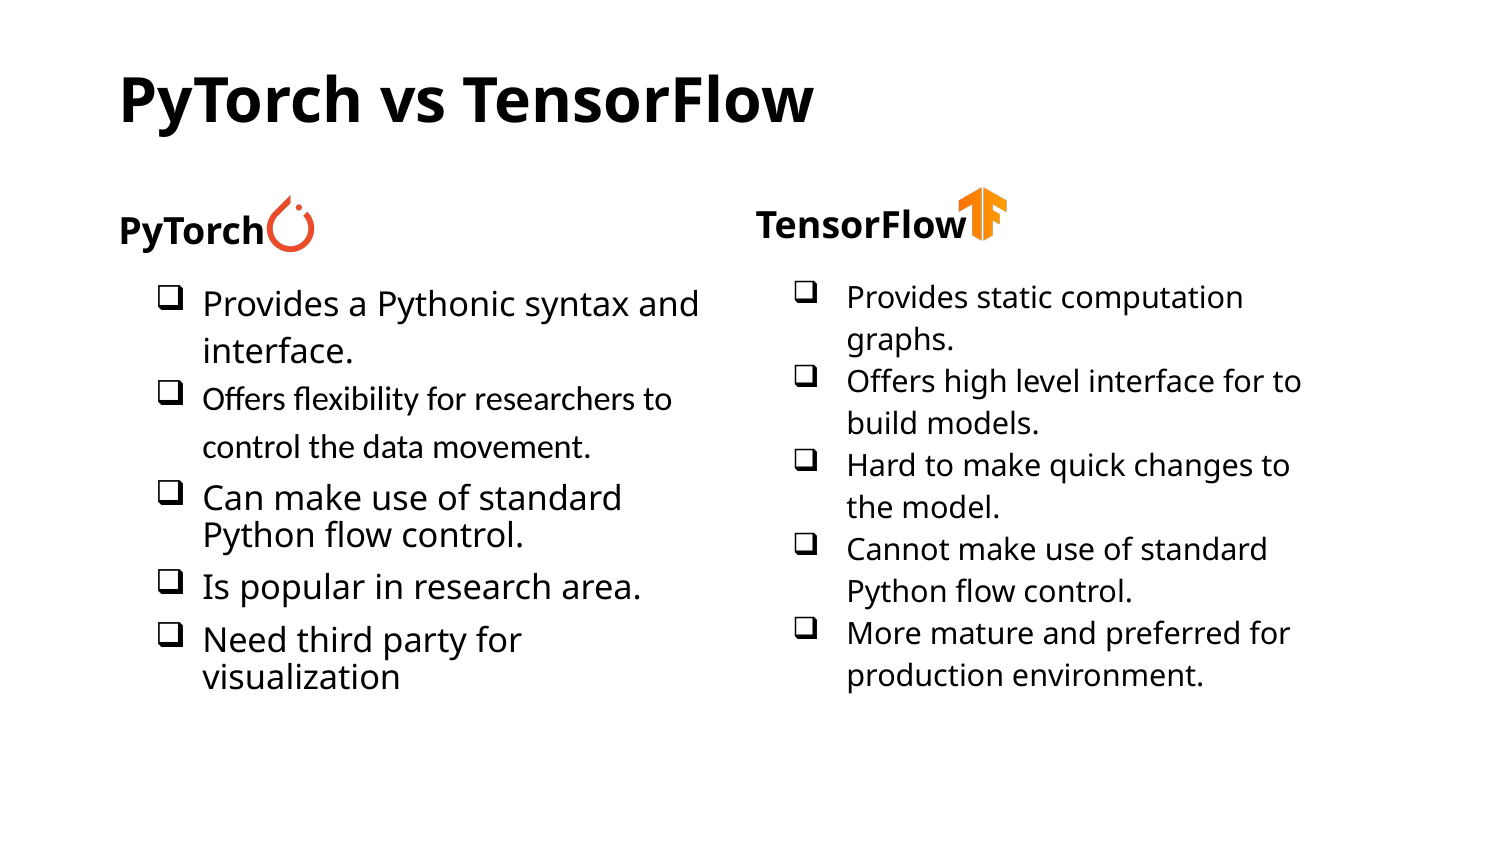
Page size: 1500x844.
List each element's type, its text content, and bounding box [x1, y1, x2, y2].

title PyTorch vs TensorFlow [103, 44, 1398, 208]
list TensorFlow [740, 159, 1313, 261]
list Provides a Pythonic syntax and interface. Offers flexibility for researchers to control the data movement. Can make use of standard Python flow control. Is popular in research area. Need third party for visualization [140, 261, 741, 713]
picture [249, 183, 331, 265]
list PyTorch [103, 165, 676, 267]
list Provides static computation graphs. Offers high level interface for to build models. Hard to make quick changes to the model. Cannot make use of standard Python flow control. More mature and preferred for production environment. [759, 258, 1360, 713]
picture [935, 167, 1030, 262]
